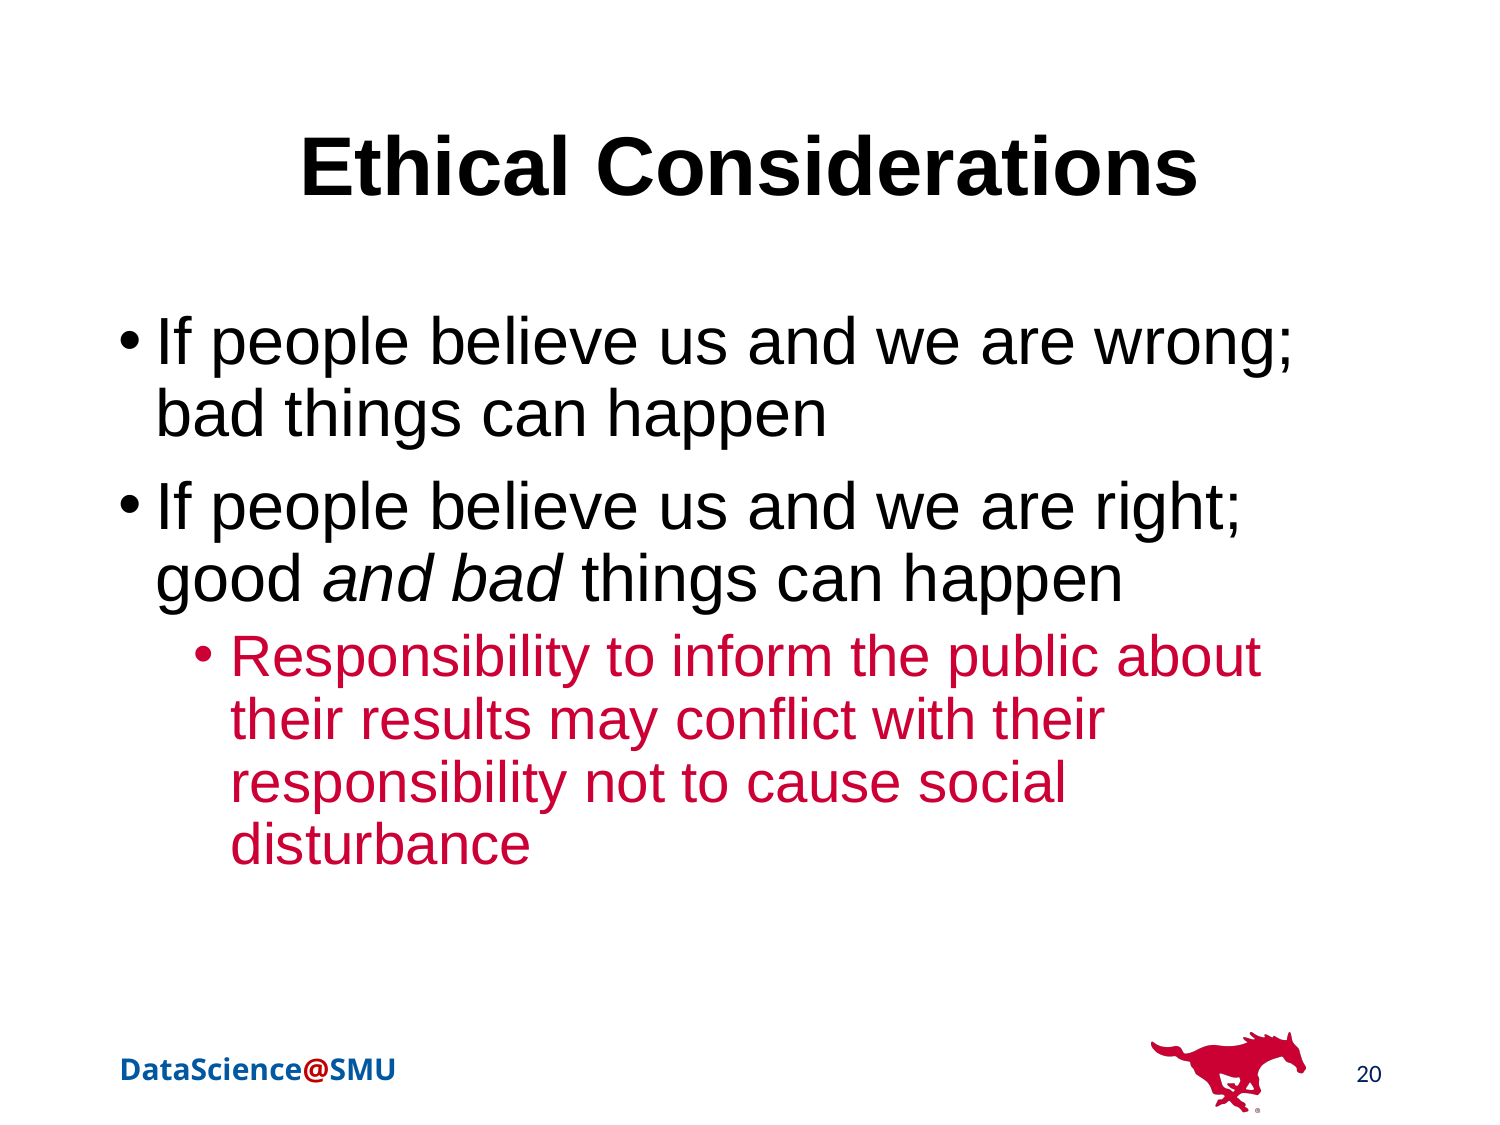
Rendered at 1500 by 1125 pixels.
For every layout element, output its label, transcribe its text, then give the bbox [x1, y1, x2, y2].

picture [1151, 1032, 1306, 1042]
picture [1151, 1103, 1306, 1113]
list If people believe us and we are wrong; bad things can happen If people believe us and we are right; good and bad things can happen Responsibility to inform the public about their results may conﬂict with their responsibility not to cause social disturbance [103, 299, 1397, 1014]
title Ethical Considerations [103, 59, 1397, 278]
slide_number 20 [1059, 1042, 1397, 1103]
